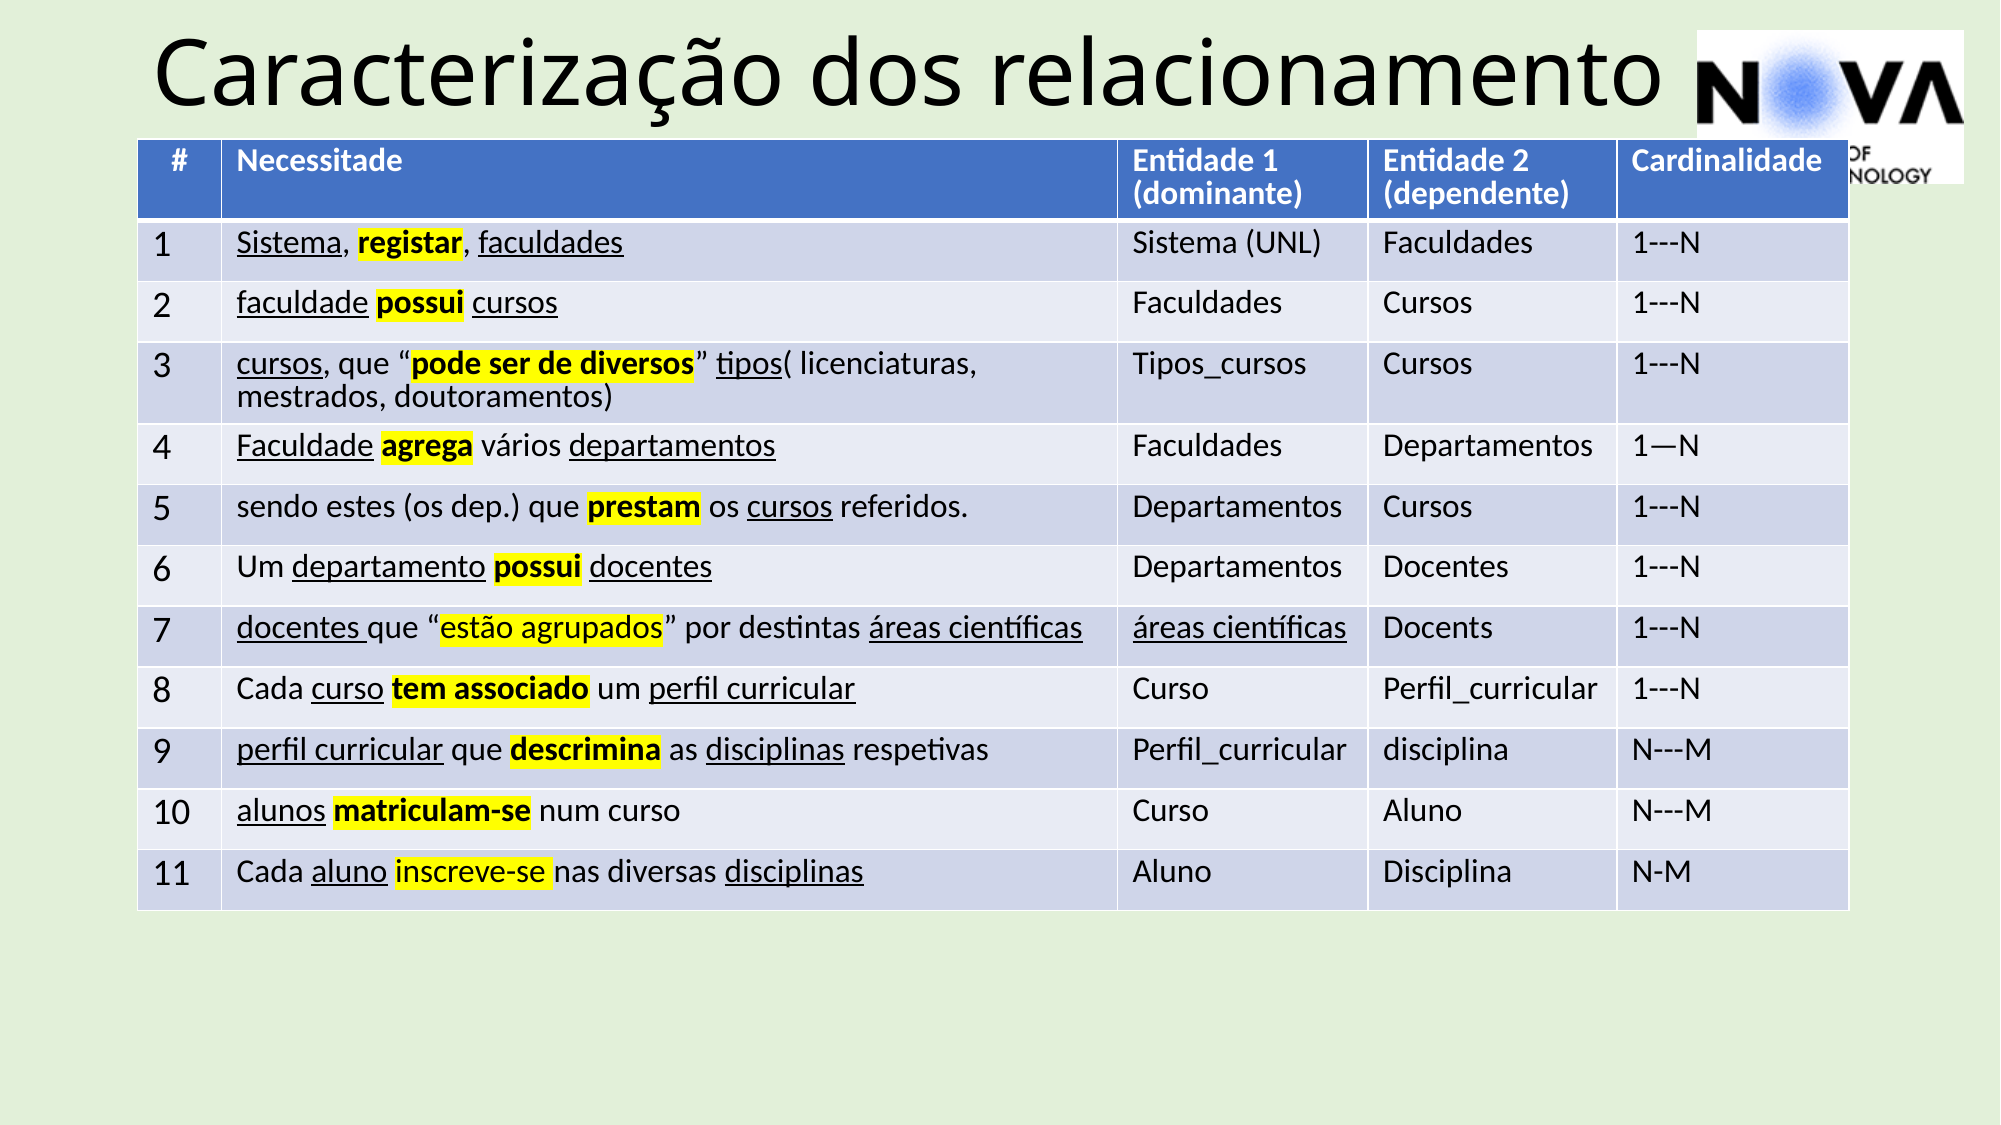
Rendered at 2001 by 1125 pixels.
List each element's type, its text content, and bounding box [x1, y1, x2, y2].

table_cell Faculdades [1118, 282, 1367, 341]
table_cell Perfil_curricular [1369, 668, 1616, 727]
table_cell Curso [1118, 790, 1367, 849]
table_cell Sistema, registar, faculdades [222, 223, 1117, 281]
table_header Cardinalidade [1618, 140, 1848, 218]
table_cell Departamentos [1369, 425, 1616, 484]
table_cell 1---N [1618, 485, 1848, 545]
table_cell 7 [138, 607, 221, 666]
table_cell 11 [138, 850, 221, 910]
table_cell 10 [138, 790, 221, 849]
table_cell N---M [1618, 729, 1848, 788]
table_cell Docents [1369, 607, 1616, 666]
table_cell 9 [138, 729, 221, 788]
table_cell cursos, que “pode ser de diversos” tipos( licenciaturas, mestrados, doutoramentos) [222, 343, 1117, 423]
table_cell Faculdades [1369, 223, 1616, 281]
table_cell Cursos [1369, 485, 1616, 545]
table_cell Departamentos [1118, 485, 1367, 545]
title Caracterização dos relacionamento [137, 0, 1863, 152]
picture [1850, 30, 1964, 184]
table_cell 1—N [1618, 425, 1848, 484]
table_cell Curso [1118, 668, 1367, 727]
table_cell faculdade possui cursos [222, 282, 1117, 341]
table_cell 1---N [1618, 546, 1848, 605]
table_cell 1 [138, 223, 221, 281]
table_cell Aluno [1118, 850, 1367, 910]
table_cell Aluno [1369, 790, 1616, 849]
table_cell disciplina [1369, 729, 1616, 788]
table_header Necessitade [222, 140, 1117, 218]
table_cell N-M [1618, 850, 1848, 910]
table_cell 1---N [1618, 223, 1848, 281]
table_cell Cada aluno inscreve-se nas diversas disciplinas [222, 850, 1117, 910]
table_cell 5 [138, 485, 221, 545]
table_header Entidade 1 (dominante) [1118, 140, 1367, 218]
table_cell docentes que “estão agrupados” por destintas áreas científicas [222, 607, 1117, 666]
table_cell Faculdades [1118, 425, 1367, 484]
table_cell 1---N [1618, 282, 1848, 341]
table_cell Cursos [1369, 343, 1616, 423]
table_cell Docentes [1369, 546, 1616, 605]
table_cell Disciplina [1369, 850, 1616, 910]
table_cell Cursos [1369, 282, 1616, 341]
table_cell Tipos_cursos [1118, 343, 1367, 423]
table_cell alunos matriculam-se num curso [222, 790, 1117, 849]
table_cell 4 [138, 425, 221, 484]
table_cell 1---N [1618, 343, 1848, 423]
table_cell perfil curricular que descrimina as disciplinas respetivas [222, 729, 1117, 788]
table_cell 1---N [1618, 668, 1848, 727]
table_cell 1---N [1618, 607, 1848, 666]
table_cell N---M [1618, 790, 1848, 849]
table_cell Cada curso tem associado um perfil curricular [222, 668, 1117, 727]
table_cell 2 [138, 282, 221, 341]
table_cell Sistema (UNL) [1118, 223, 1367, 281]
table_cell áreas científicas [1118, 607, 1367, 666]
table_header # [138, 140, 221, 218]
table_cell 3 [138, 343, 221, 423]
table_cell Departamentos [1118, 546, 1367, 605]
table_cell Perfil_curricular [1118, 729, 1367, 788]
table_cell Um departamento possui docentes [222, 546, 1117, 605]
table_cell Faculdade agrega vários departamentos [222, 425, 1117, 484]
table_cell sendo estes (os dep.) que prestam os cursos referidos. [222, 485, 1117, 545]
table_cell 6 [138, 546, 221, 605]
table_cell 8 [138, 668, 221, 727]
table_header Entidade 2 (dependente) [1369, 140, 1616, 218]
